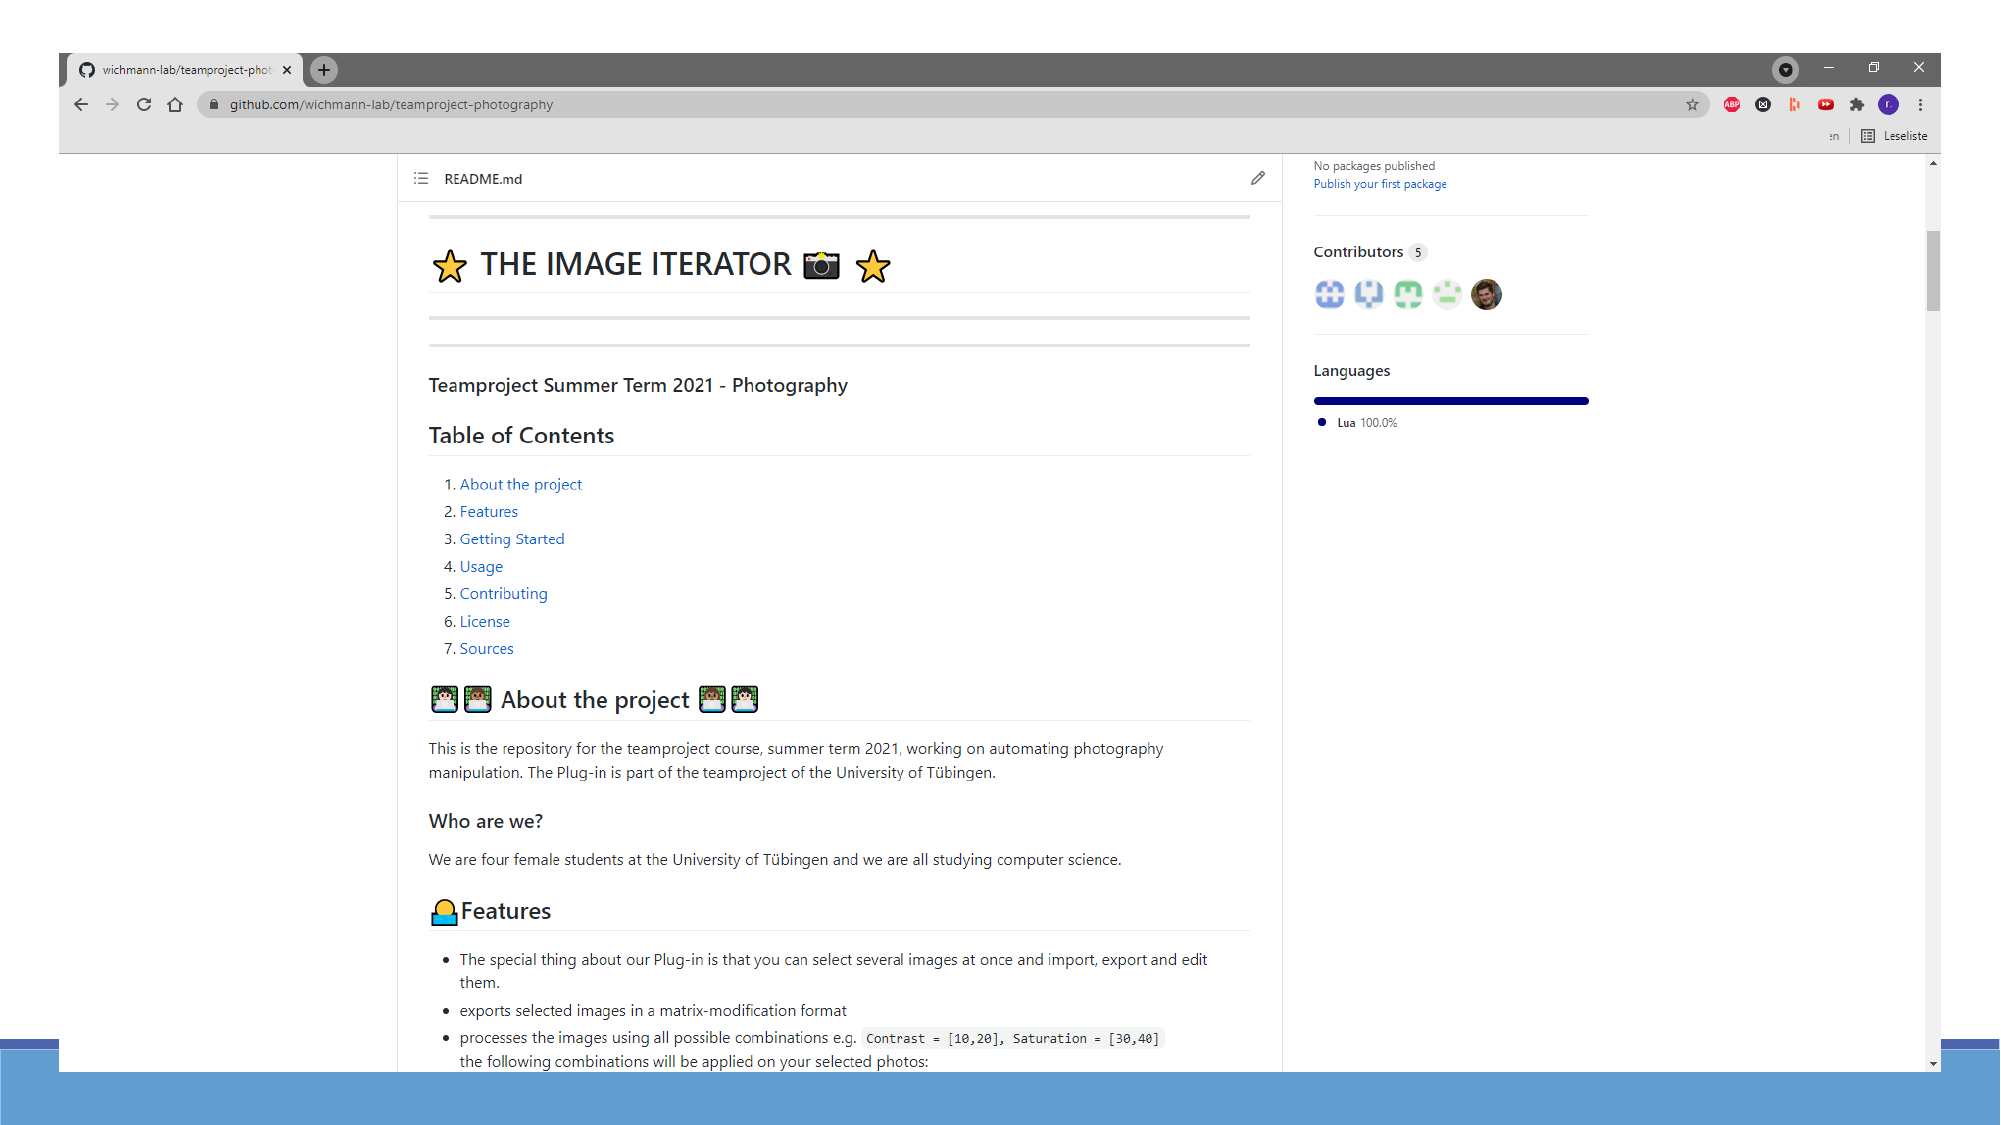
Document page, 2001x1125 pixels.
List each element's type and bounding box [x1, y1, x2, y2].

picture [59, 52, 1941, 1073]
